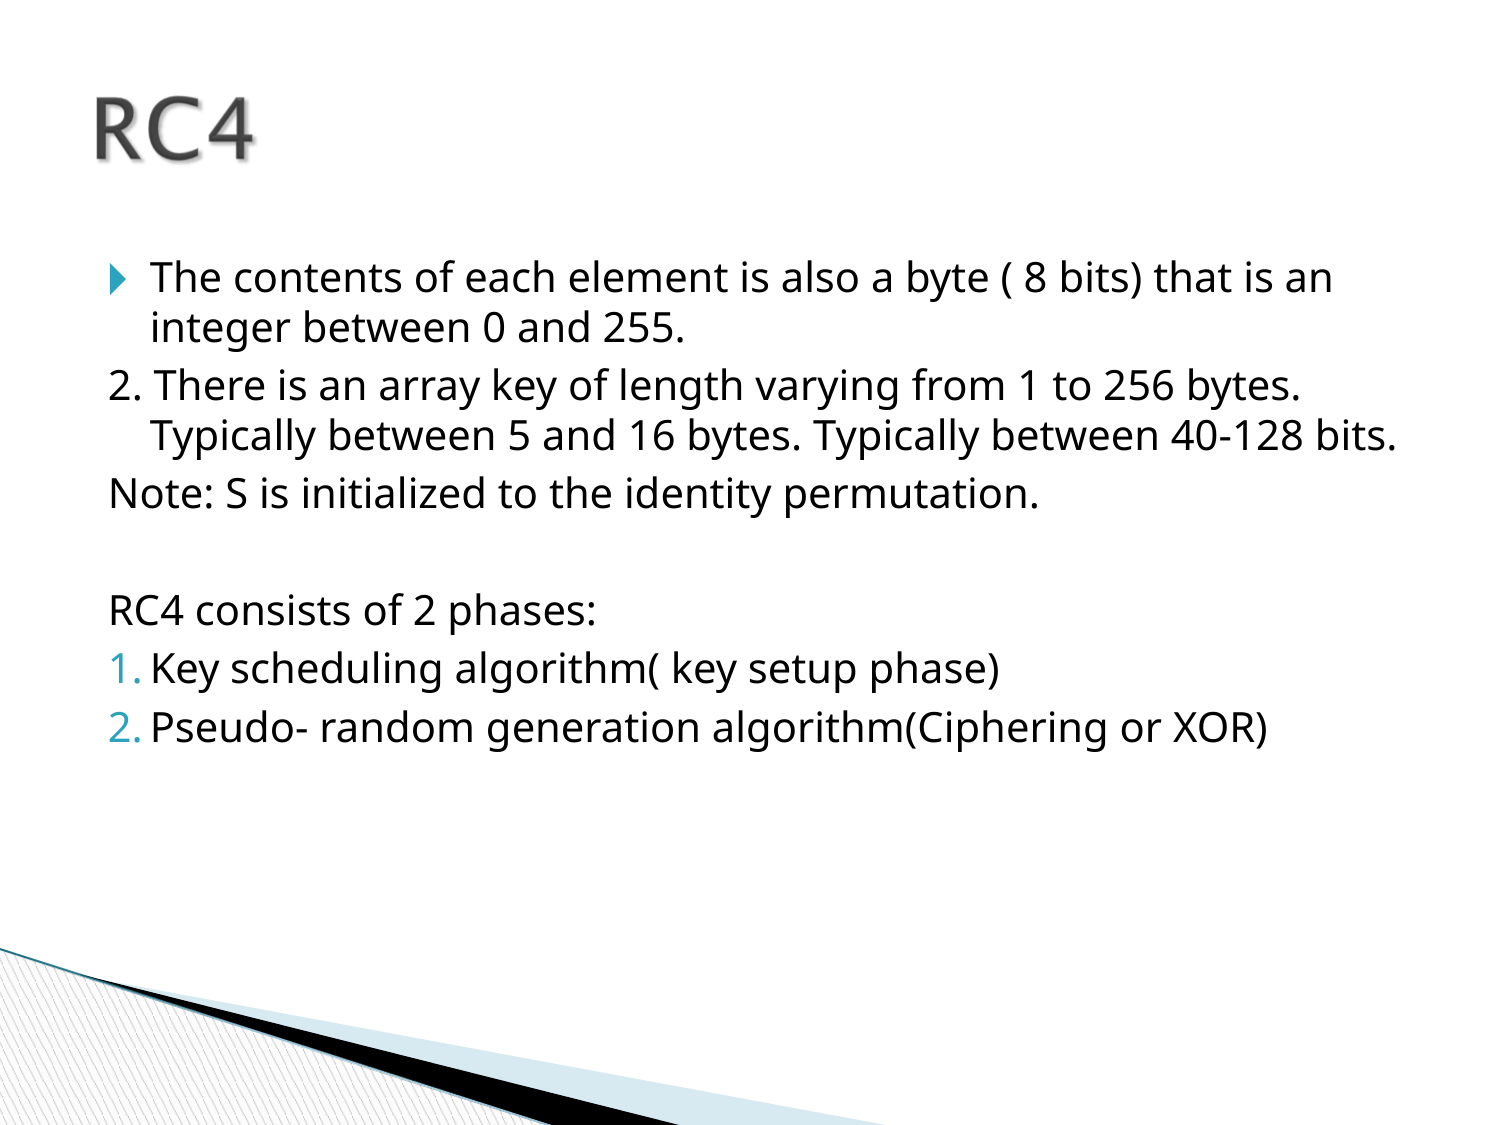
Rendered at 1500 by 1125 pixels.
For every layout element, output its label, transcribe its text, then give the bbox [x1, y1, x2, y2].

picture [0, 947, 559, 1125]
picture [34, 43, 1427, 235]
text_box The contents of each element is also a byte ( 8 bits) that is an integer between 0 and 255. 2. There is an array key of length varying from 1 to 256 bytes. Typically between 5 and 16 bytes. Typically between 40-128 bits. Note: S is initialized to the identity permutation. RC4 consists of 2 phases: Key scheduling algorithm( key setup phase) Pseudo- random generation algorithm(Ciphering or XOR) [74, 243, 1425, 986]
